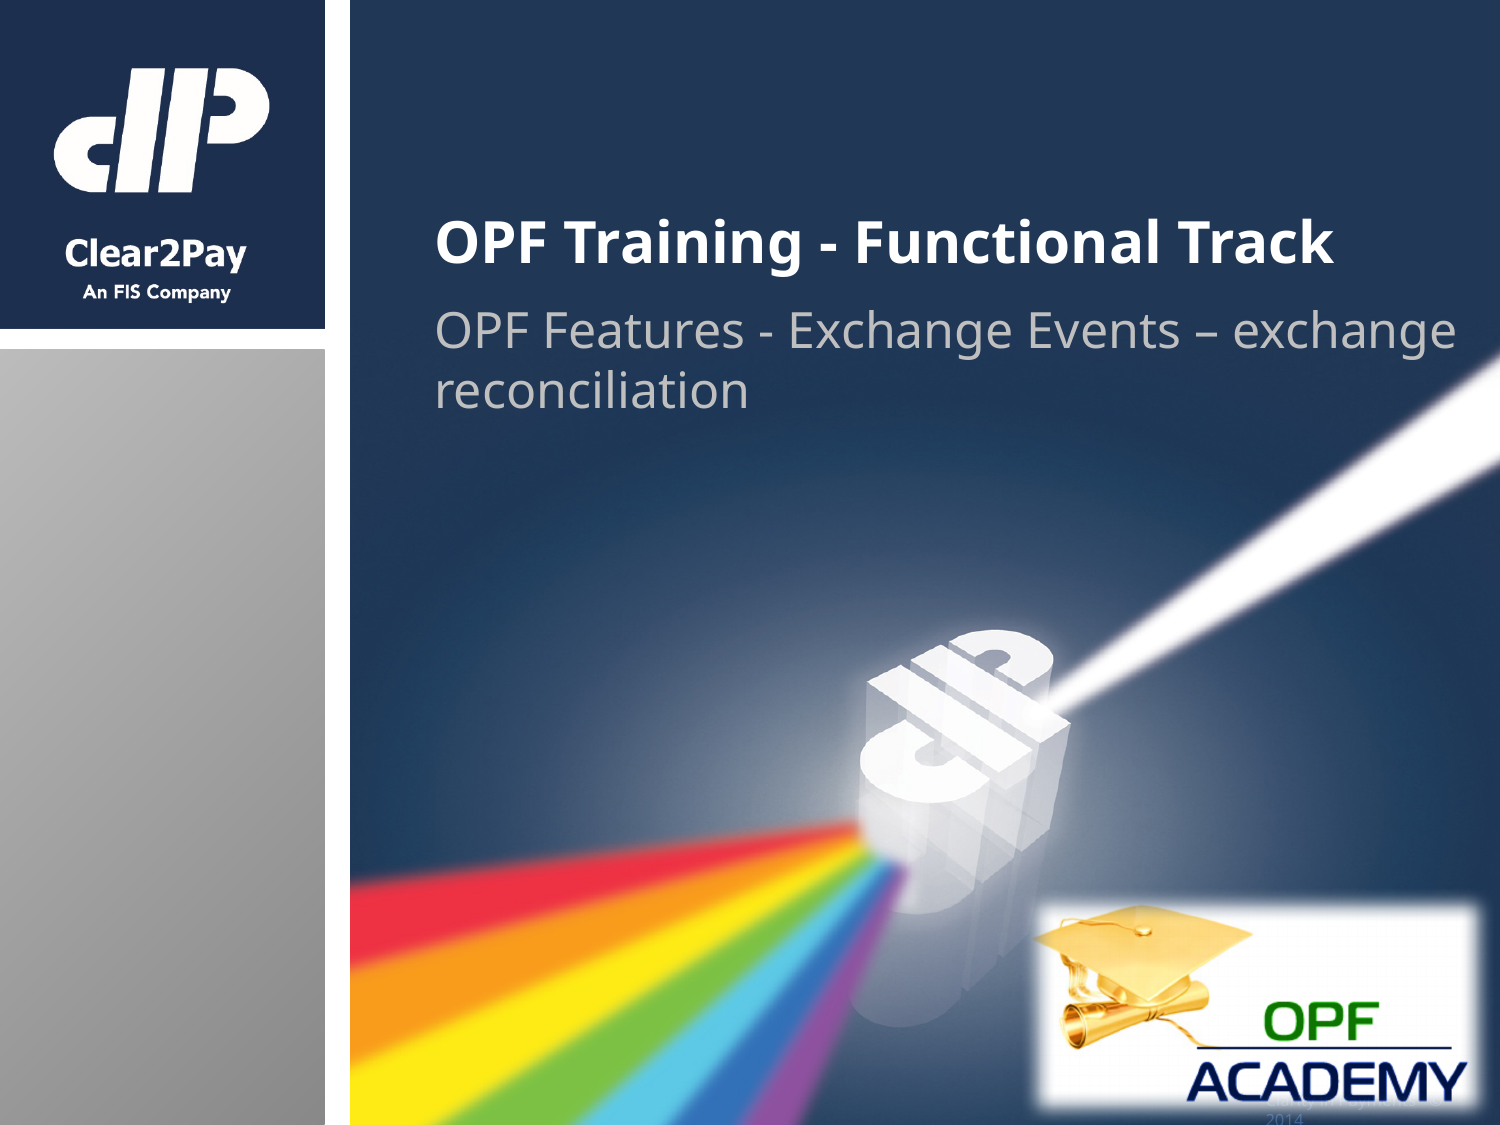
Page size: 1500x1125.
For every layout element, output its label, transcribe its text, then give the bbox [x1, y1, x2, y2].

picture [1276, 1115, 1281, 1125]
subtitle OPF Features - Exchange Events – exchange reconciliation [419, 290, 1483, 622]
title OPF Training - Functional Track [419, 100, 1483, 283]
picture [350, 0, 1500, 1125]
picture [0, 0, 325, 329]
